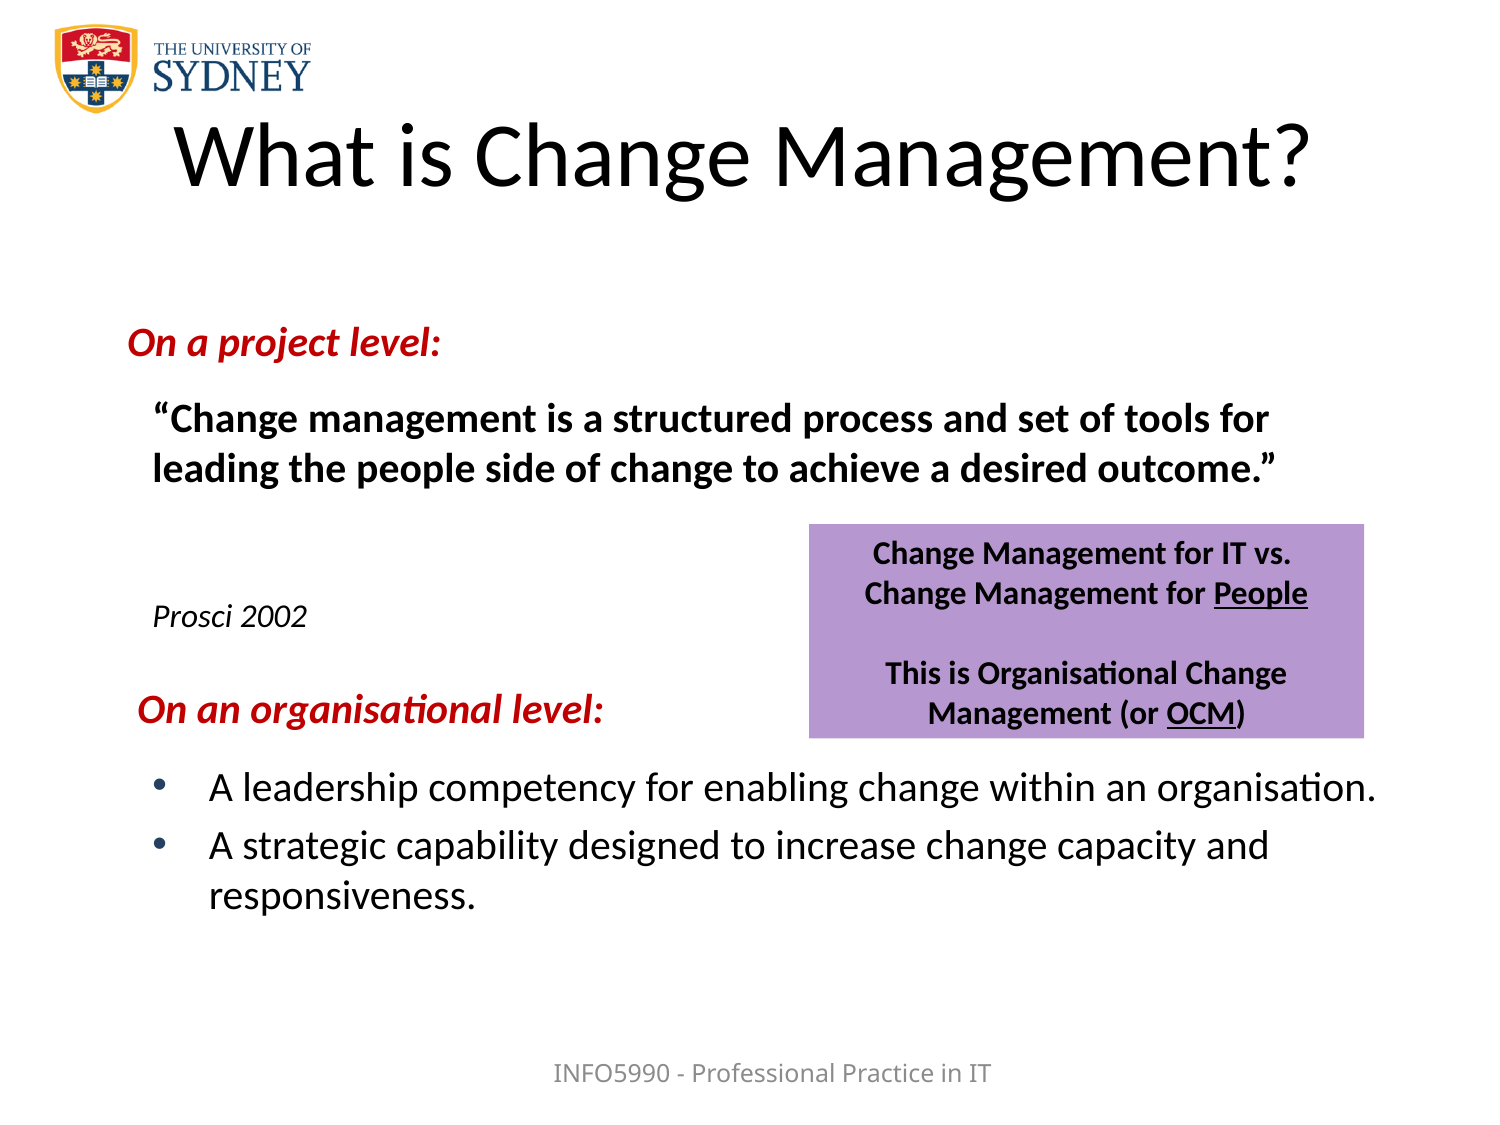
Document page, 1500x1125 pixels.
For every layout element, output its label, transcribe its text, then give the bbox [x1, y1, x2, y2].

footer INFO5990 - Professional Practice in IT [512, 1042, 1034, 1103]
text_box Change Management for IT vs. Change Management for People This is Organisational Change Management (or OCM) [809, 524, 1365, 739]
picture [53, 23, 311, 114]
text_box On an organisational level: [122, 674, 620, 739]
title What is Change Management? [88, 50, 1401, 250]
text_box On a project level: [112, 307, 457, 373]
list “Change management is a structured process and set of tools for leading the people side of change to achieve a desired outcome.” Prosci 2002 A leadership competency for enabling change within an organisation. A strategic capability designed to increase change capacity and responsiveness. [137, 383, 1413, 1059]
